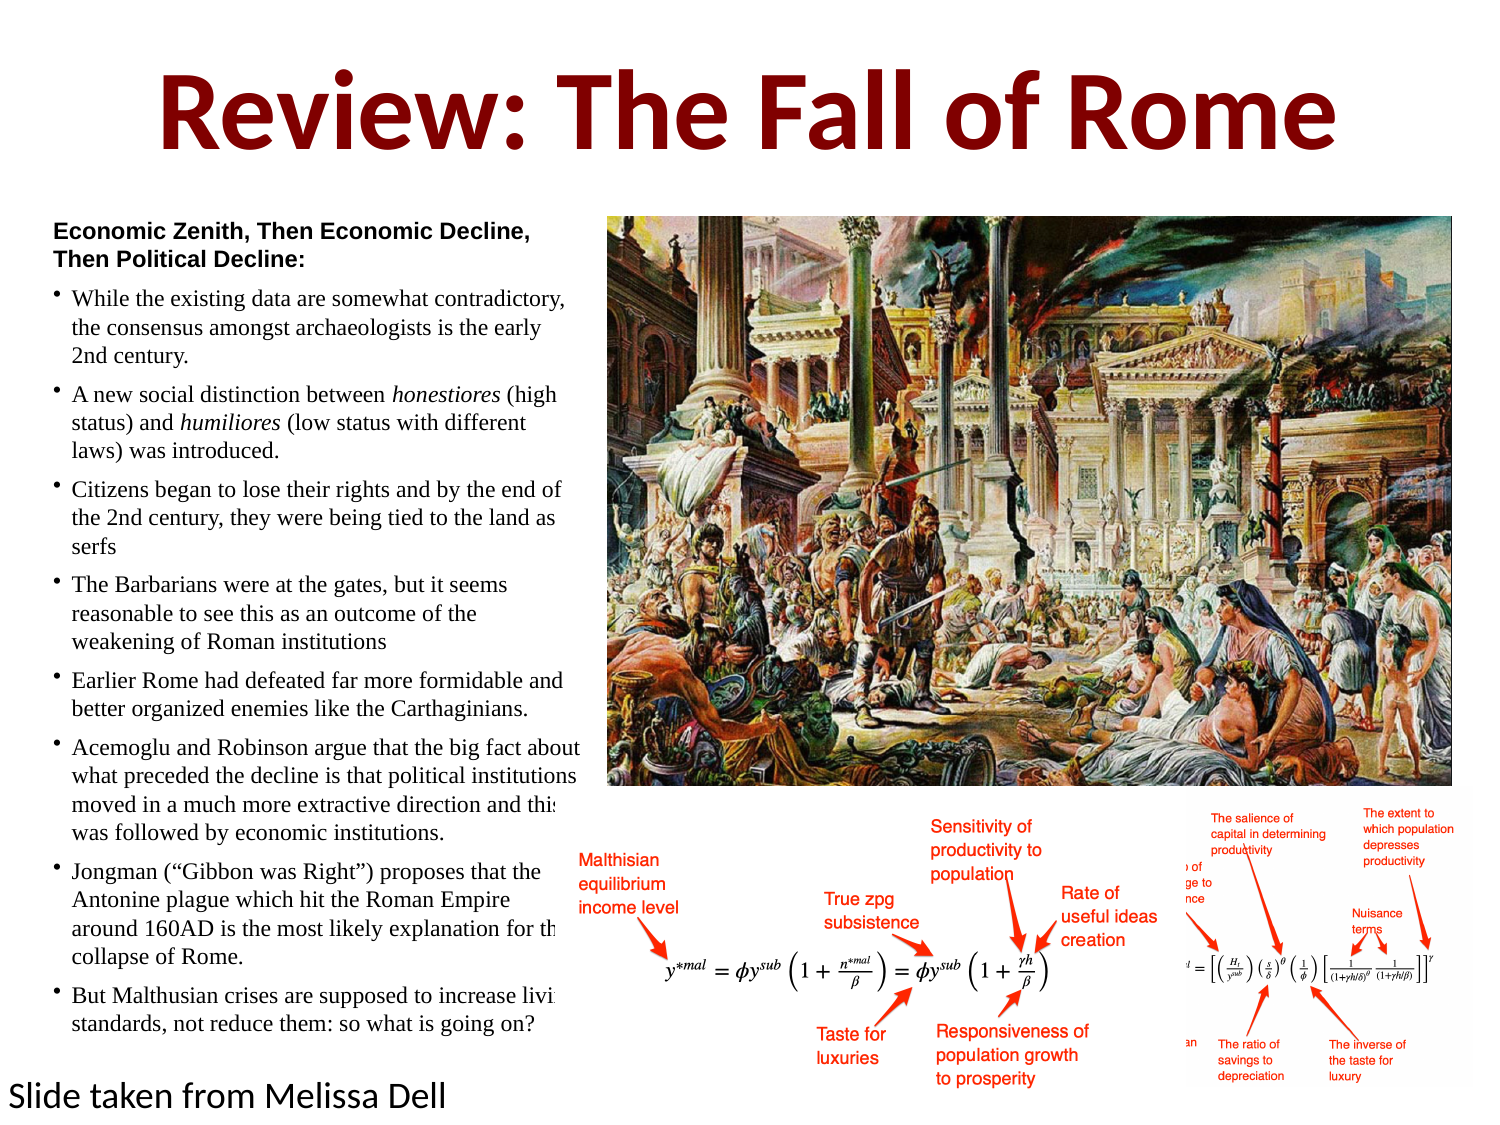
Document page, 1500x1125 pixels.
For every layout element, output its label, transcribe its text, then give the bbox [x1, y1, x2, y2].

title Review: The Fall of Rome [44, 0, 1453, 209]
list Economic Zenith, Then Economic Decline, Then Political Decline: While the existing data are somewhat contradictory, the consensus amongst archaeologists is the early 2nd century. A new social distinction between honestiores (high status) and humiliores (low status with different laws) was introduced. Citizens began to lose their rights and by the end of the 2nd century, they were being tied to the land as serfs The Barbarians were at the gates, but it seems reasonable to see this as an outcome of the weakening of Roman institutions Earlier Rome had defeated far more formidable and better organized enemies like the Carthaginians. Acemoglu and Robinson argue that the big fact about what preceded the decline is that political institutions moved in a much more extractive direction and this was followed by economic institutions. Jongman (“Gibbon was Right”) proposes that the Antonine plague which hit the Roman Empire around 160AD is the most likely explanation for the collapse of Rome. But Malthusian crises are supposed to increase living standards, not reduce them: so what is going on? [44, 207, 591, 1065]
picture [555, 215, 1473, 1115]
text_box Slide taken from Melissa Dell [0, 1064, 455, 1124]
